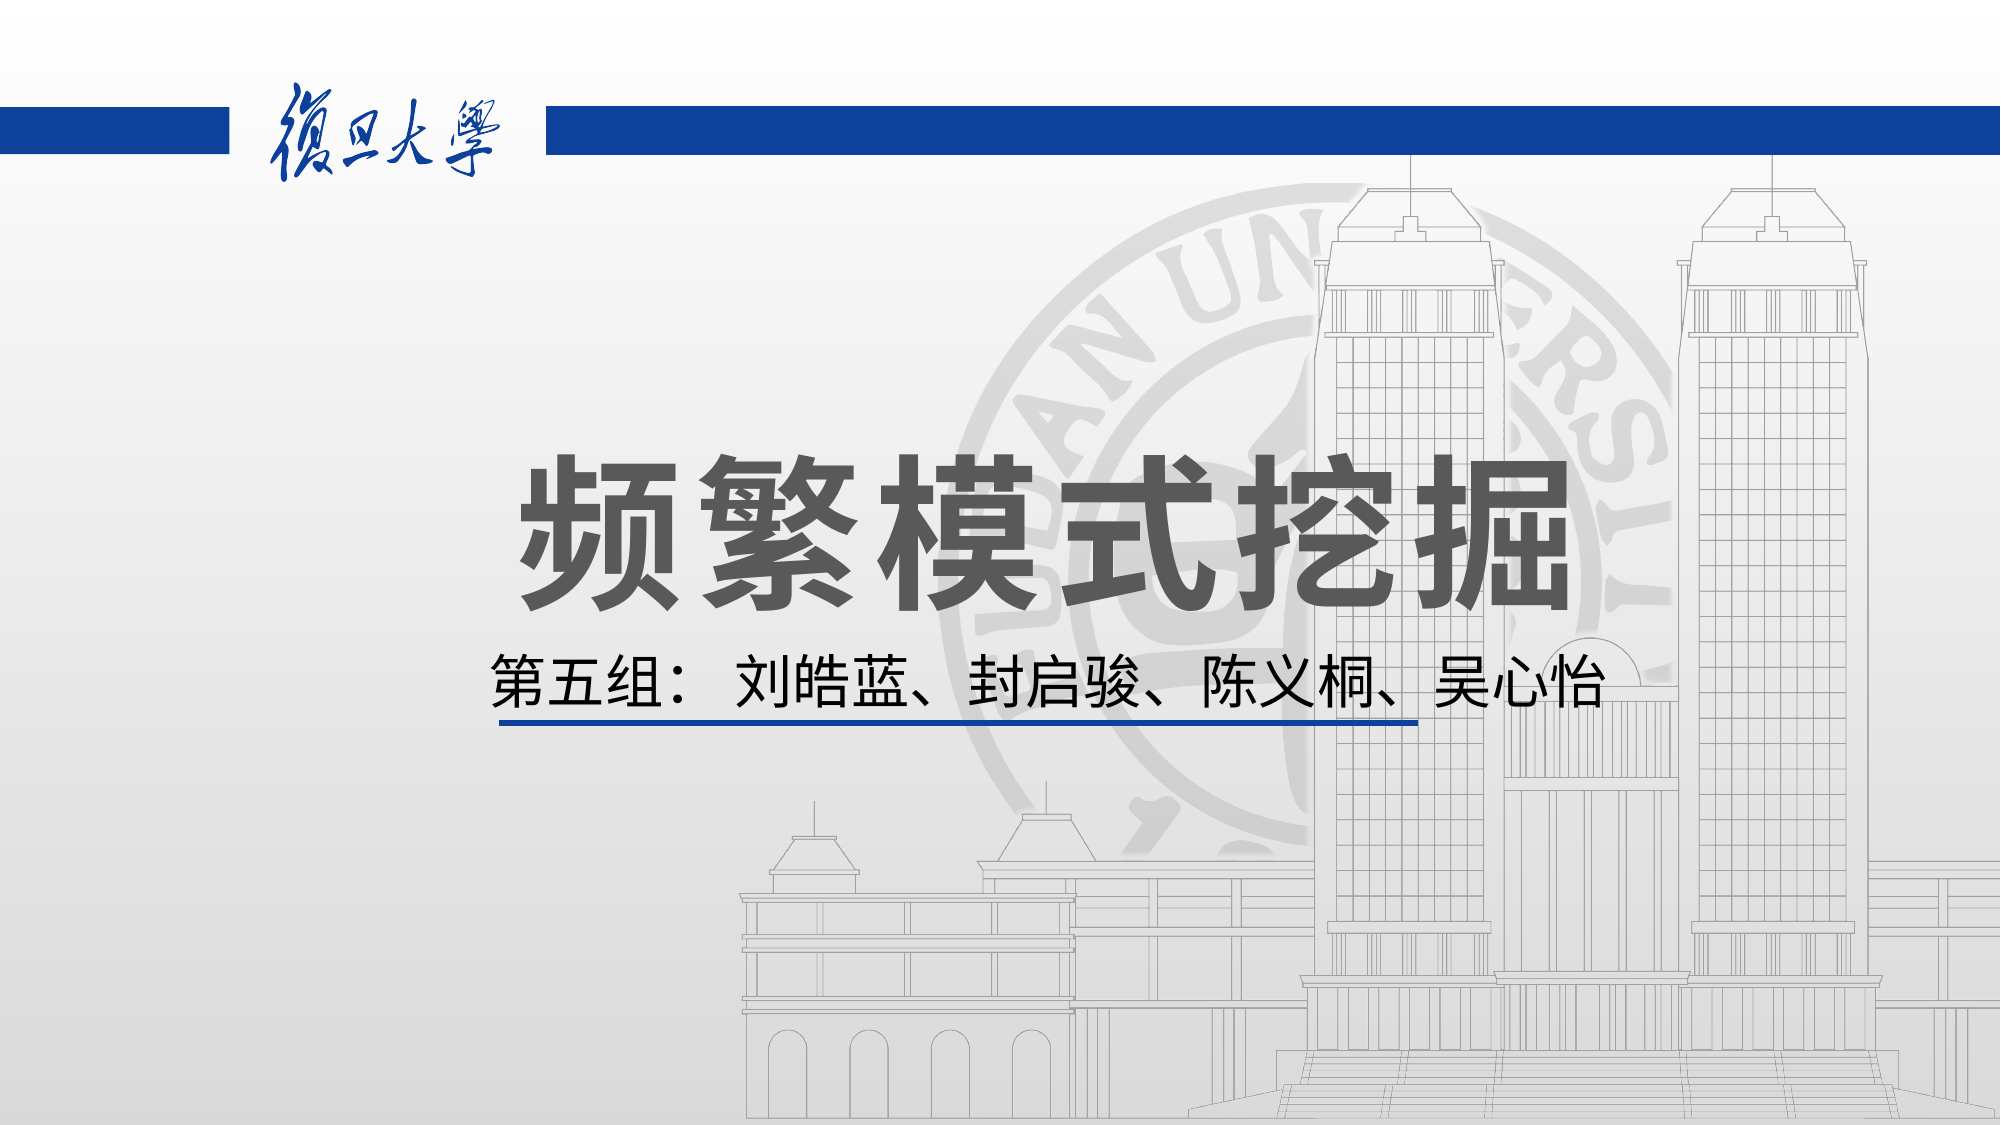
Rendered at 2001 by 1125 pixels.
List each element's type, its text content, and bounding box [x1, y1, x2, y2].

text_box [546, 106, 2000, 155]
picture [270, 82, 500, 182]
text_box [0, 106, 230, 155]
text_box 频繁模式挖掘 [501, 422, 738, 637]
picture [738, 126, 2000, 1119]
text_box 第五组： 刘皓蓝、封启骏、陈义桐、吴心怡 [473, 638, 738, 723]
